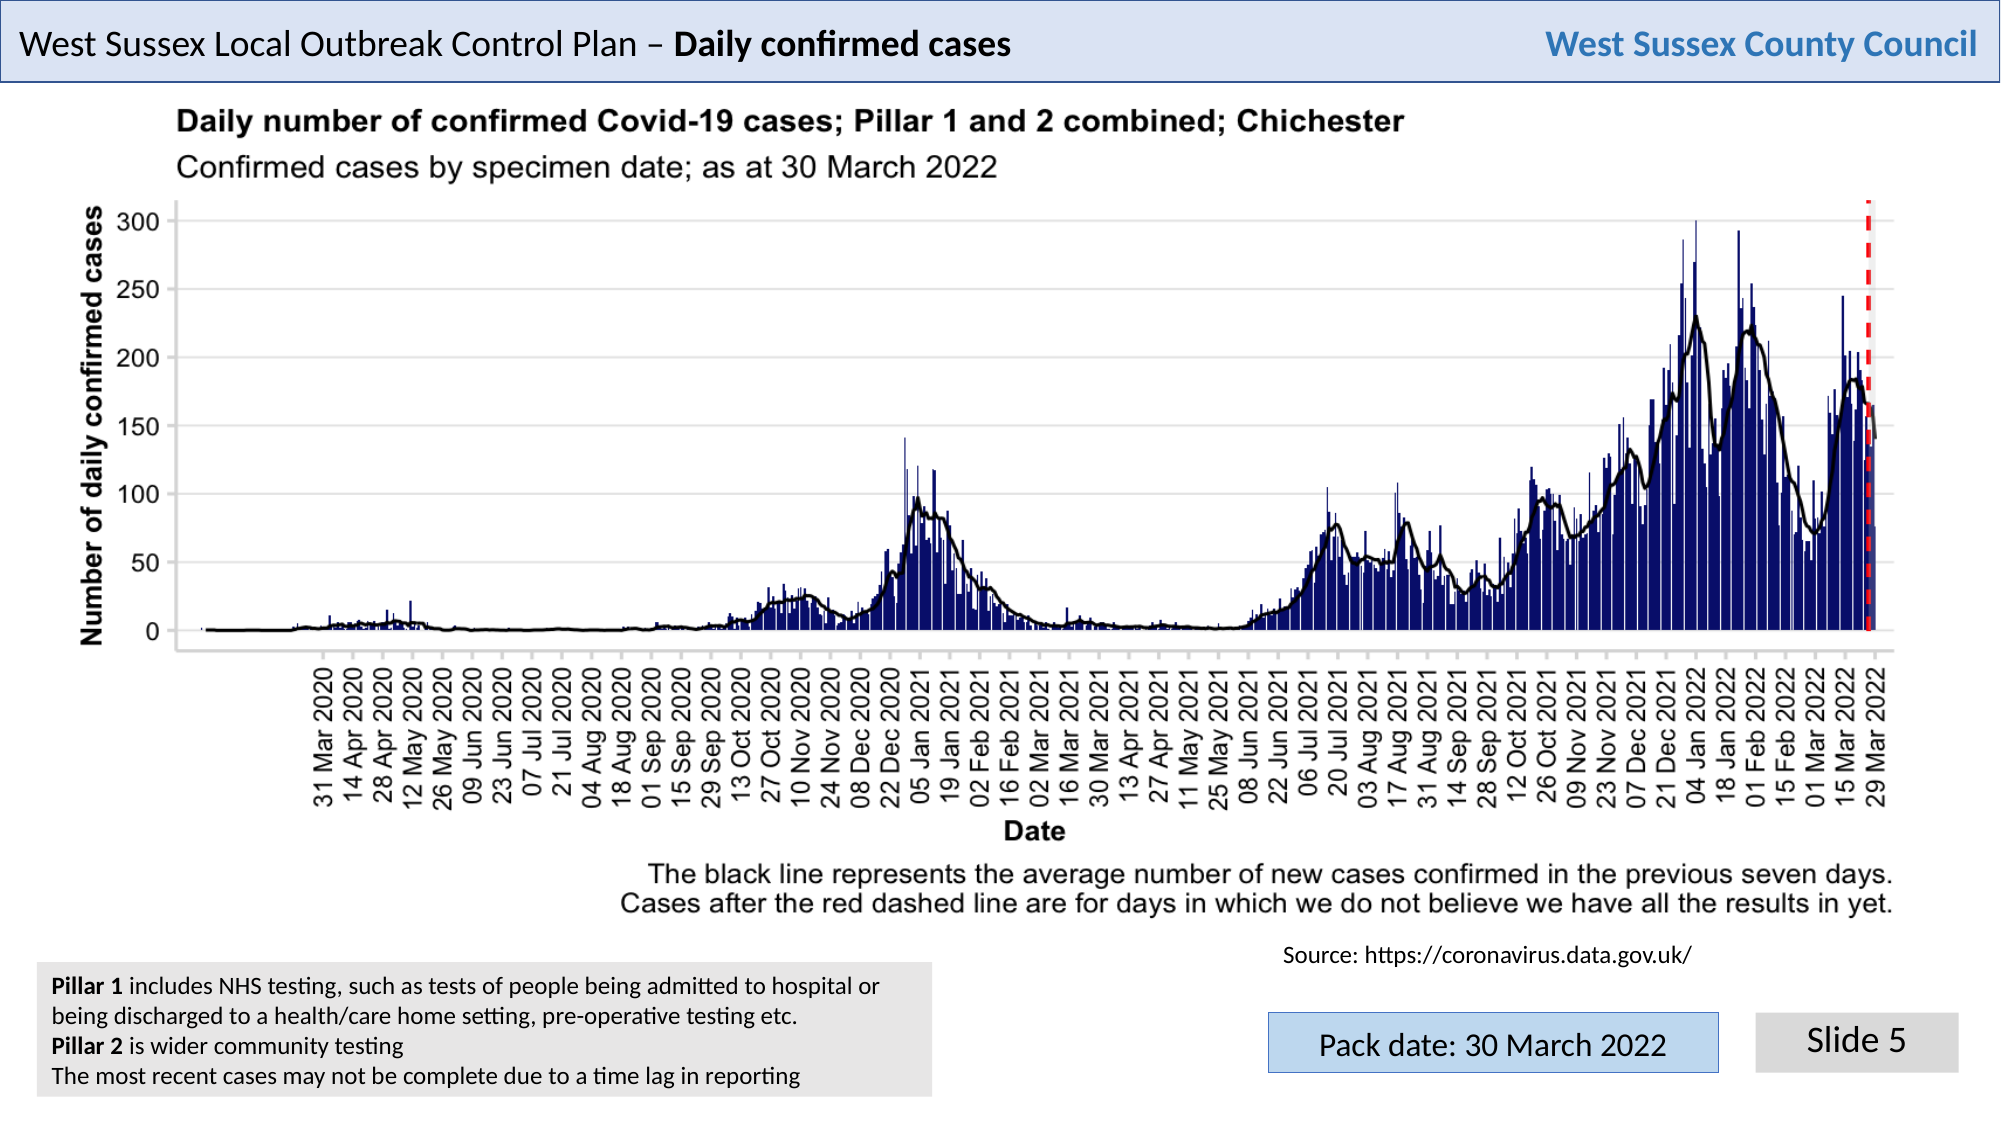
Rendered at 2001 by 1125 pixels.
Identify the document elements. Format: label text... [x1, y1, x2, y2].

list Slide 5 [1755, 1012, 1959, 1073]
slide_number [1268, 1012, 1719, 1073]
picture [63, 91, 1912, 935]
list Source: https://coronavirus.data.gov.uk/ [1268, 935, 1912, 995]
